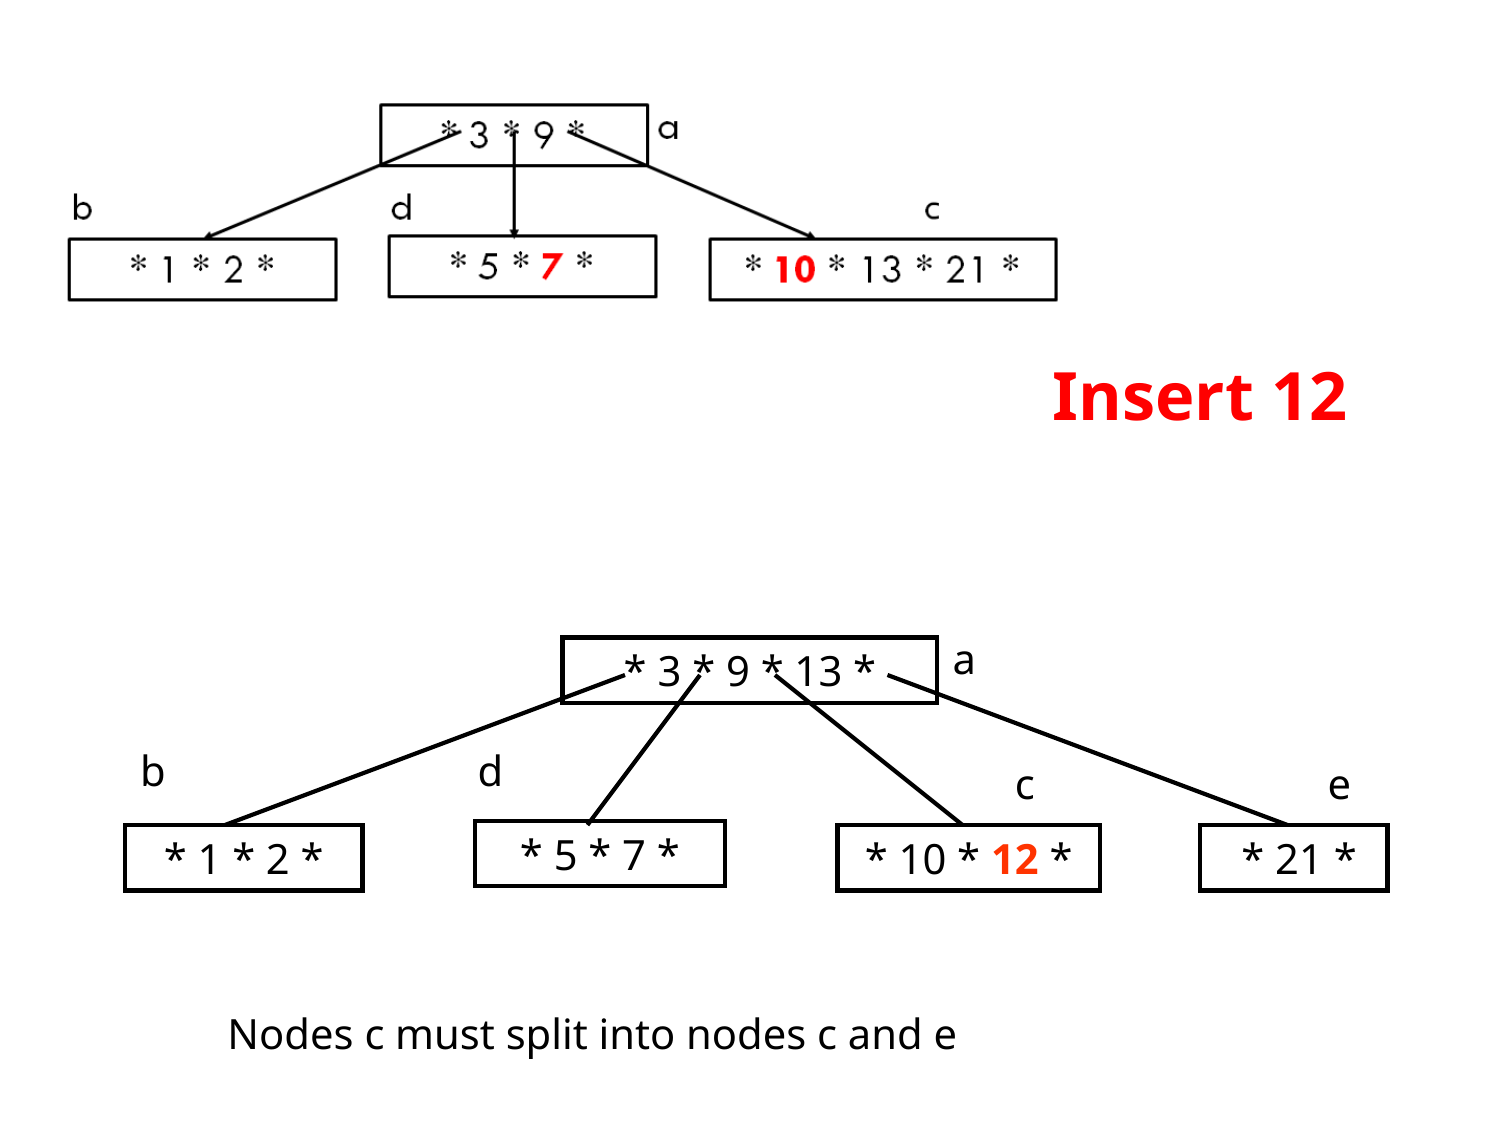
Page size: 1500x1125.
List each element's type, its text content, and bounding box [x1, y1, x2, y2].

text_box b [124, 737, 200, 804]
text_box * 21 * [1200, 825, 1388, 891]
title Insert 12 [1037, 337, 1388, 450]
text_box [224, 674, 586, 826]
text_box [774, 674, 886, 826]
text_box e [1312, 750, 1388, 816]
text_box * 3 * 9 * 13 * [562, 637, 937, 704]
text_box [887, 674, 1288, 826]
picture [49, 74, 1066, 313]
text_box * 1 * 2 * [124, 825, 363, 891]
text_box Nodes c must split into nodes c and e [212, 999, 1250, 1066]
text_box a [937, 624, 1013, 673]
text_box * 10 * 12 * [837, 834, 1100, 891]
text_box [587, 674, 701, 826]
text_box * 5 * 7 * [474, 820, 725, 887]
